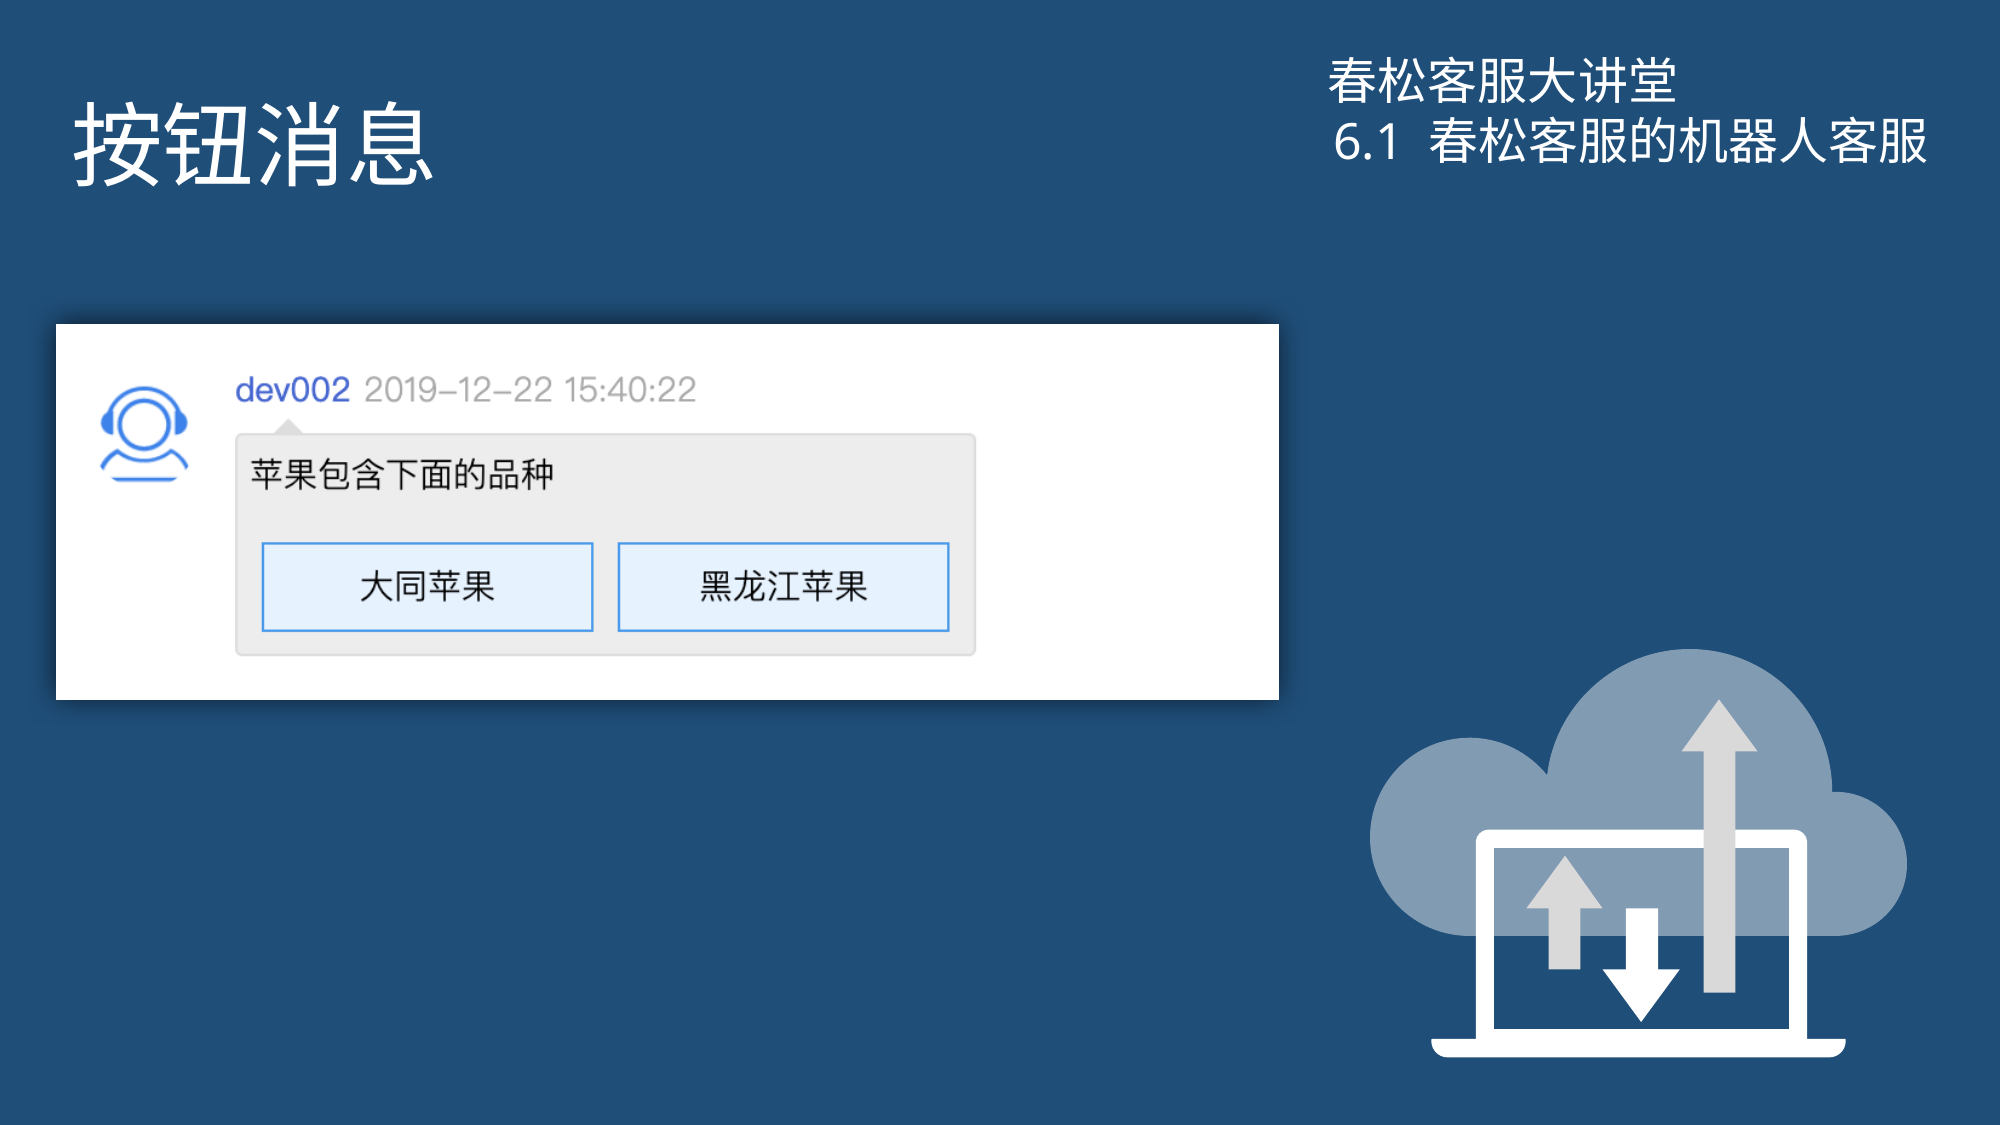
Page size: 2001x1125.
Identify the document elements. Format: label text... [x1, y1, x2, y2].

text_box 春松客服大讲堂 [1313, 41, 1693, 117]
picture [56, 324, 1279, 700]
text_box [1369, 648, 1907, 1057]
text_box 6.1 春松客服的机器人客服 [1318, 102, 1944, 178]
title 按钮消息 [56, 41, 1136, 259]
